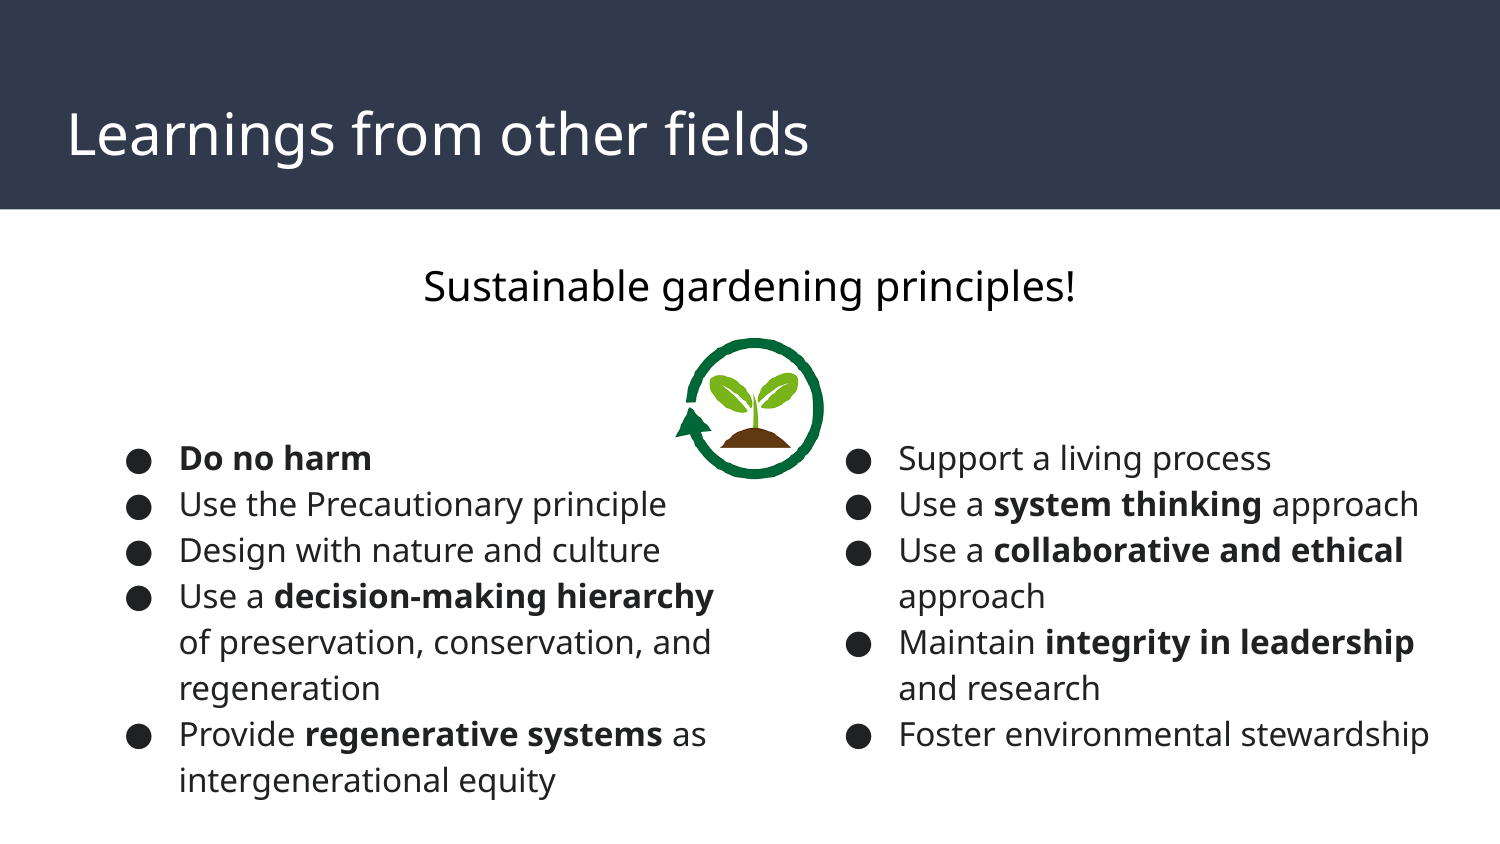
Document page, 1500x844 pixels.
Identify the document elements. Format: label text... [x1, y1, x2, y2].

title Learnings from other fields [51, 82, 1449, 185]
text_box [319, 244, 1181, 414]
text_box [50, 416, 1450, 807]
